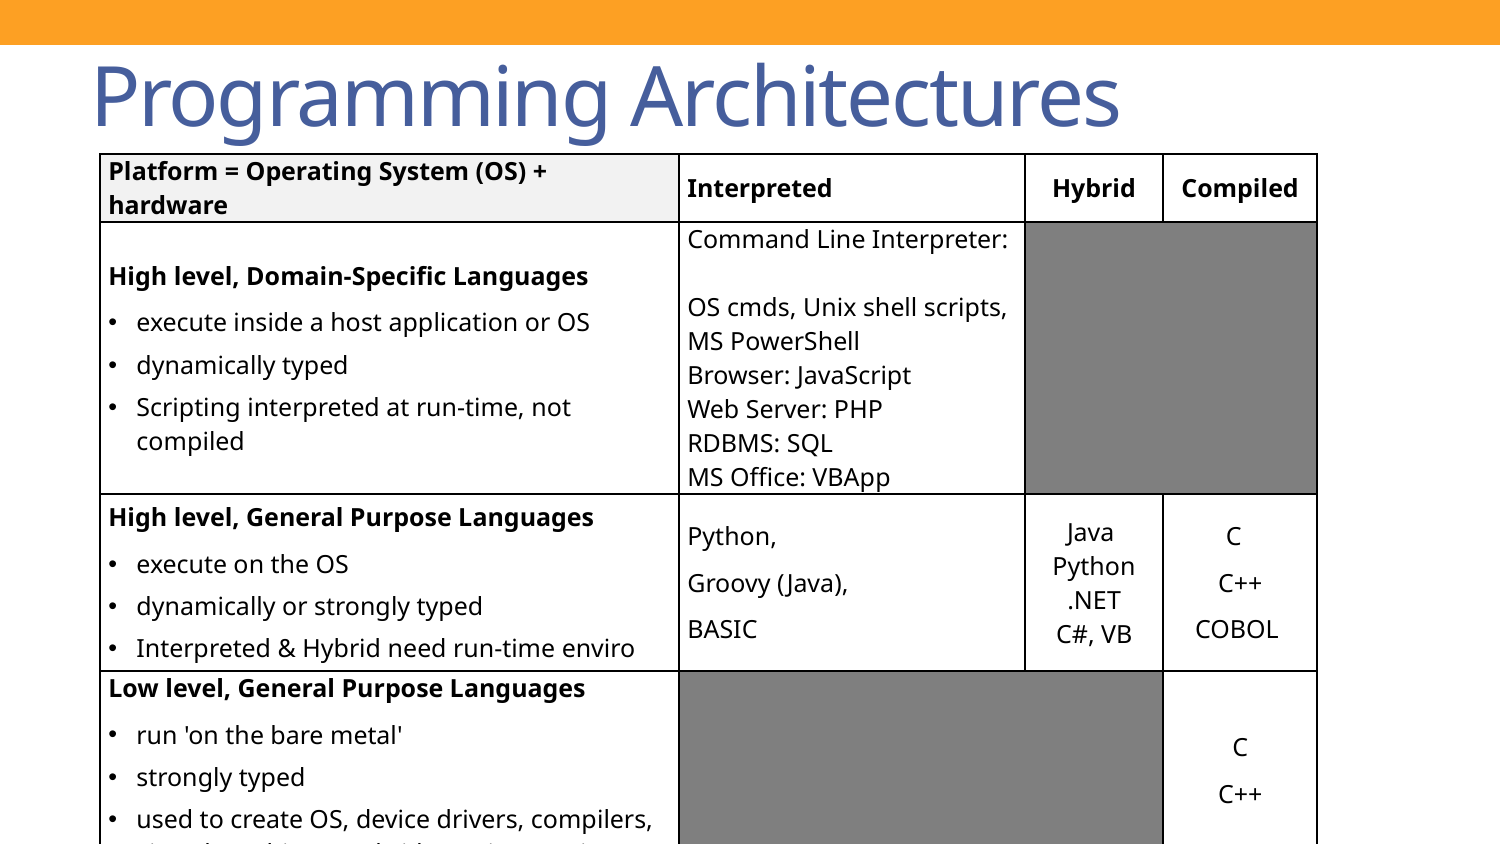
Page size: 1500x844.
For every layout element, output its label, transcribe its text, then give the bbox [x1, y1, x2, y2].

table_header Compiled [1164, 155, 1316, 221]
table_cell [1026, 223, 1316, 493]
table_header Interpreted [680, 155, 1024, 221]
table_cell C C++ COBOL [1164, 495, 1316, 670]
table_cell High level, General Purpose Languages execute on the OS dynamically or strongly typed Interpreted & Hybrid need run-time enviro [101, 495, 678, 670]
title Programming Architectures [75, 32, 1425, 154]
table_cell Low level, General Purpose Languages run 'on the bare metal' strongly typed used to create OS, device drivers, compilers, virtual machines (Hybrid run-time enviros) [101, 672, 678, 844]
table_cell Command Line Interpreter: OS cmds, Unix shell scripts, MS PowerShell Browser: JavaScript Web Server: PHP RDBMS: SQL MS Office: VBApp [680, 223, 1024, 493]
table_cell Java Python .NET C#, VB [1026, 495, 1162, 670]
table_header Hybrid [1026, 155, 1162, 221]
table_cell C C++ [1164, 672, 1316, 844]
table_cell [680, 672, 1162, 844]
table_cell High level, Domain-Specific Languages execute inside a host application or OS dynamically typed Scripting interpreted at run-time, not compiled [101, 223, 678, 493]
table_cell Python, Groovy (Java), BASIC [680, 495, 1024, 670]
table_header Platform = Operating System (OS) + hardware [101, 155, 678, 221]
